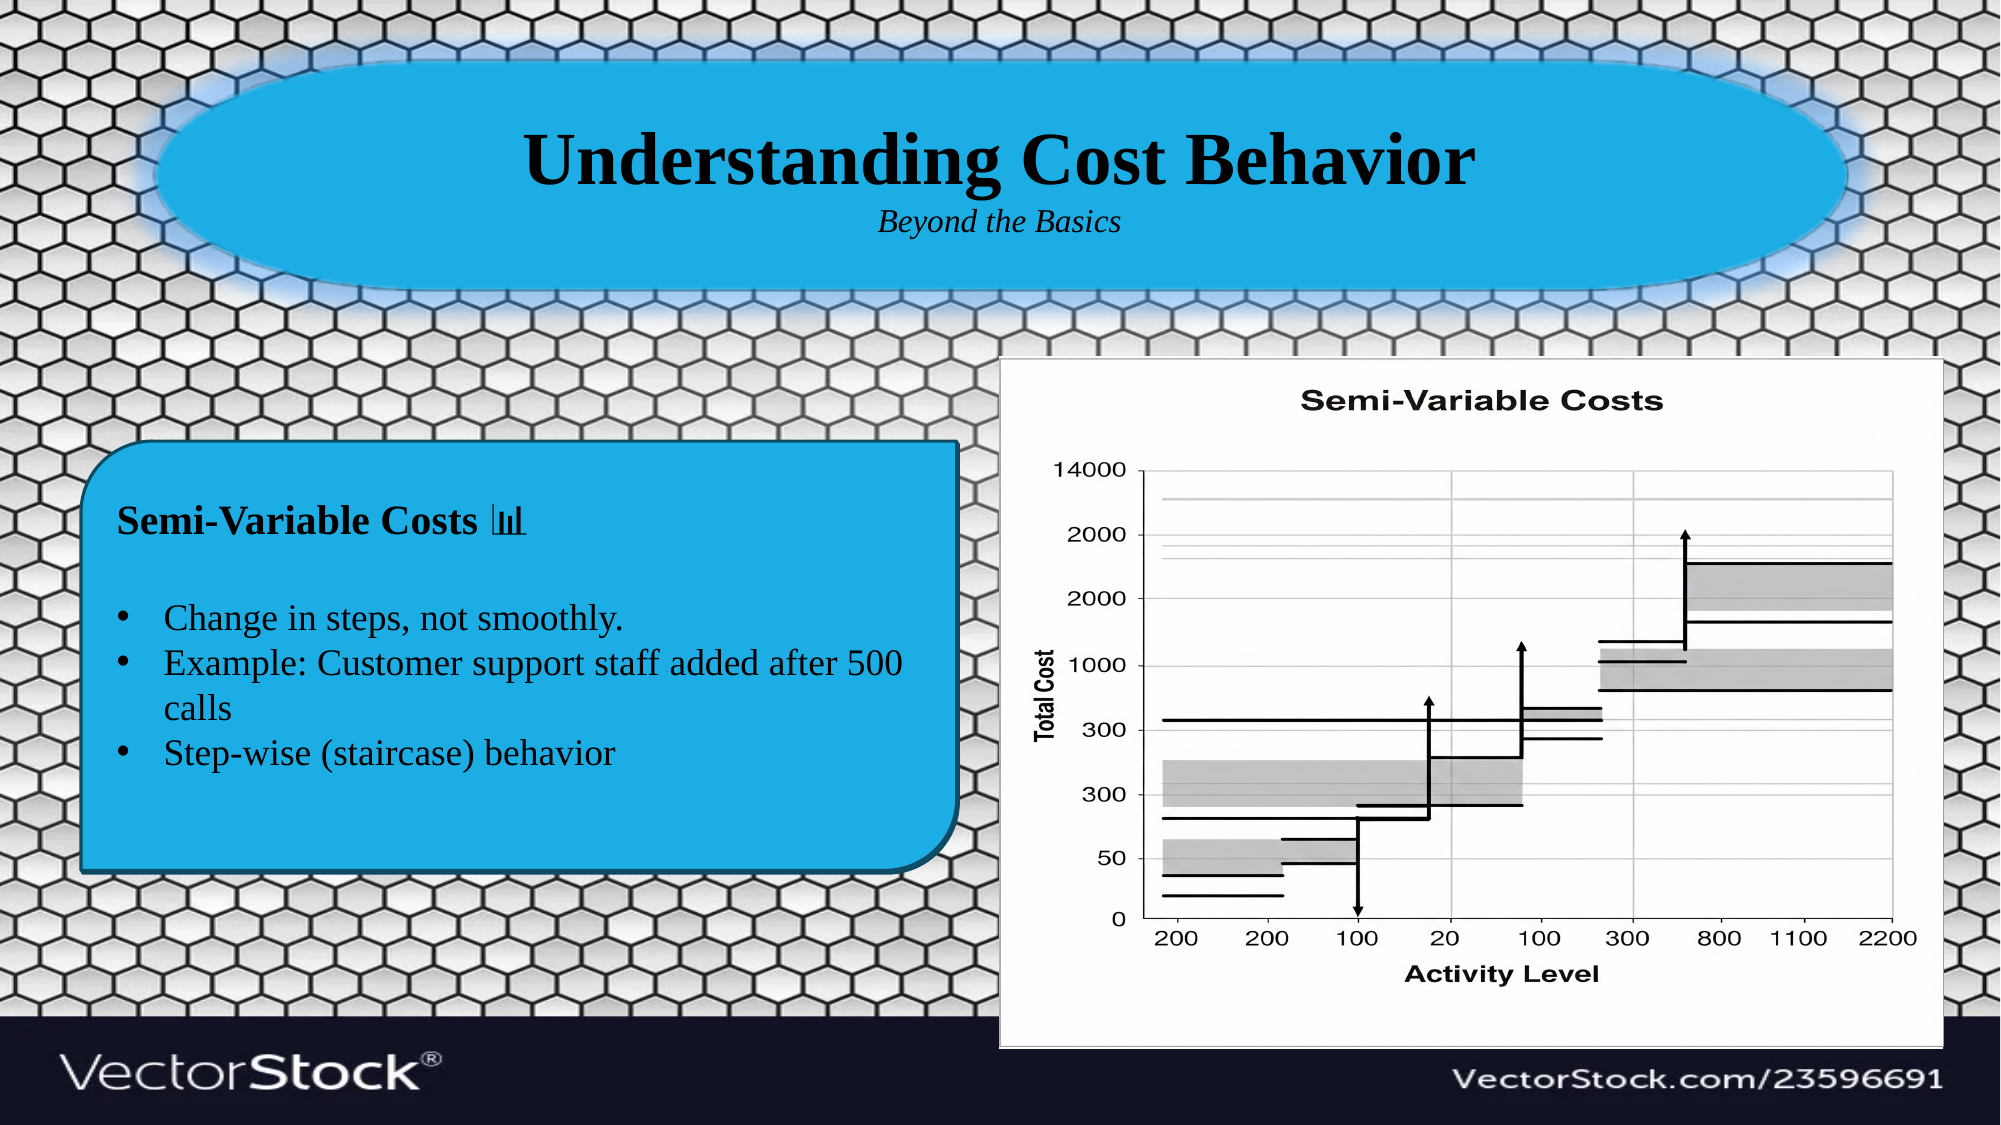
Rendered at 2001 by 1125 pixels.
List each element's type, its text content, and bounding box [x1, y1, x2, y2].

text_box Mixed Costs ⚙️ Fixed + variable components Example: Warehouse rent + per-shipment cost Starts at minimum cost, rises with activity [80, 442, 960, 875]
text_box Understanding Cost Behavior Beyond the Basics [157, 63, 1846, 288]
picture [0, 0, 2001, 1125]
text_box Semi-Variable Costs 📊 Change in steps, not smoothly. Example: Customer support staff added after 500 calls Step-wise (staircase) behavior [79, 439, 959, 872]
